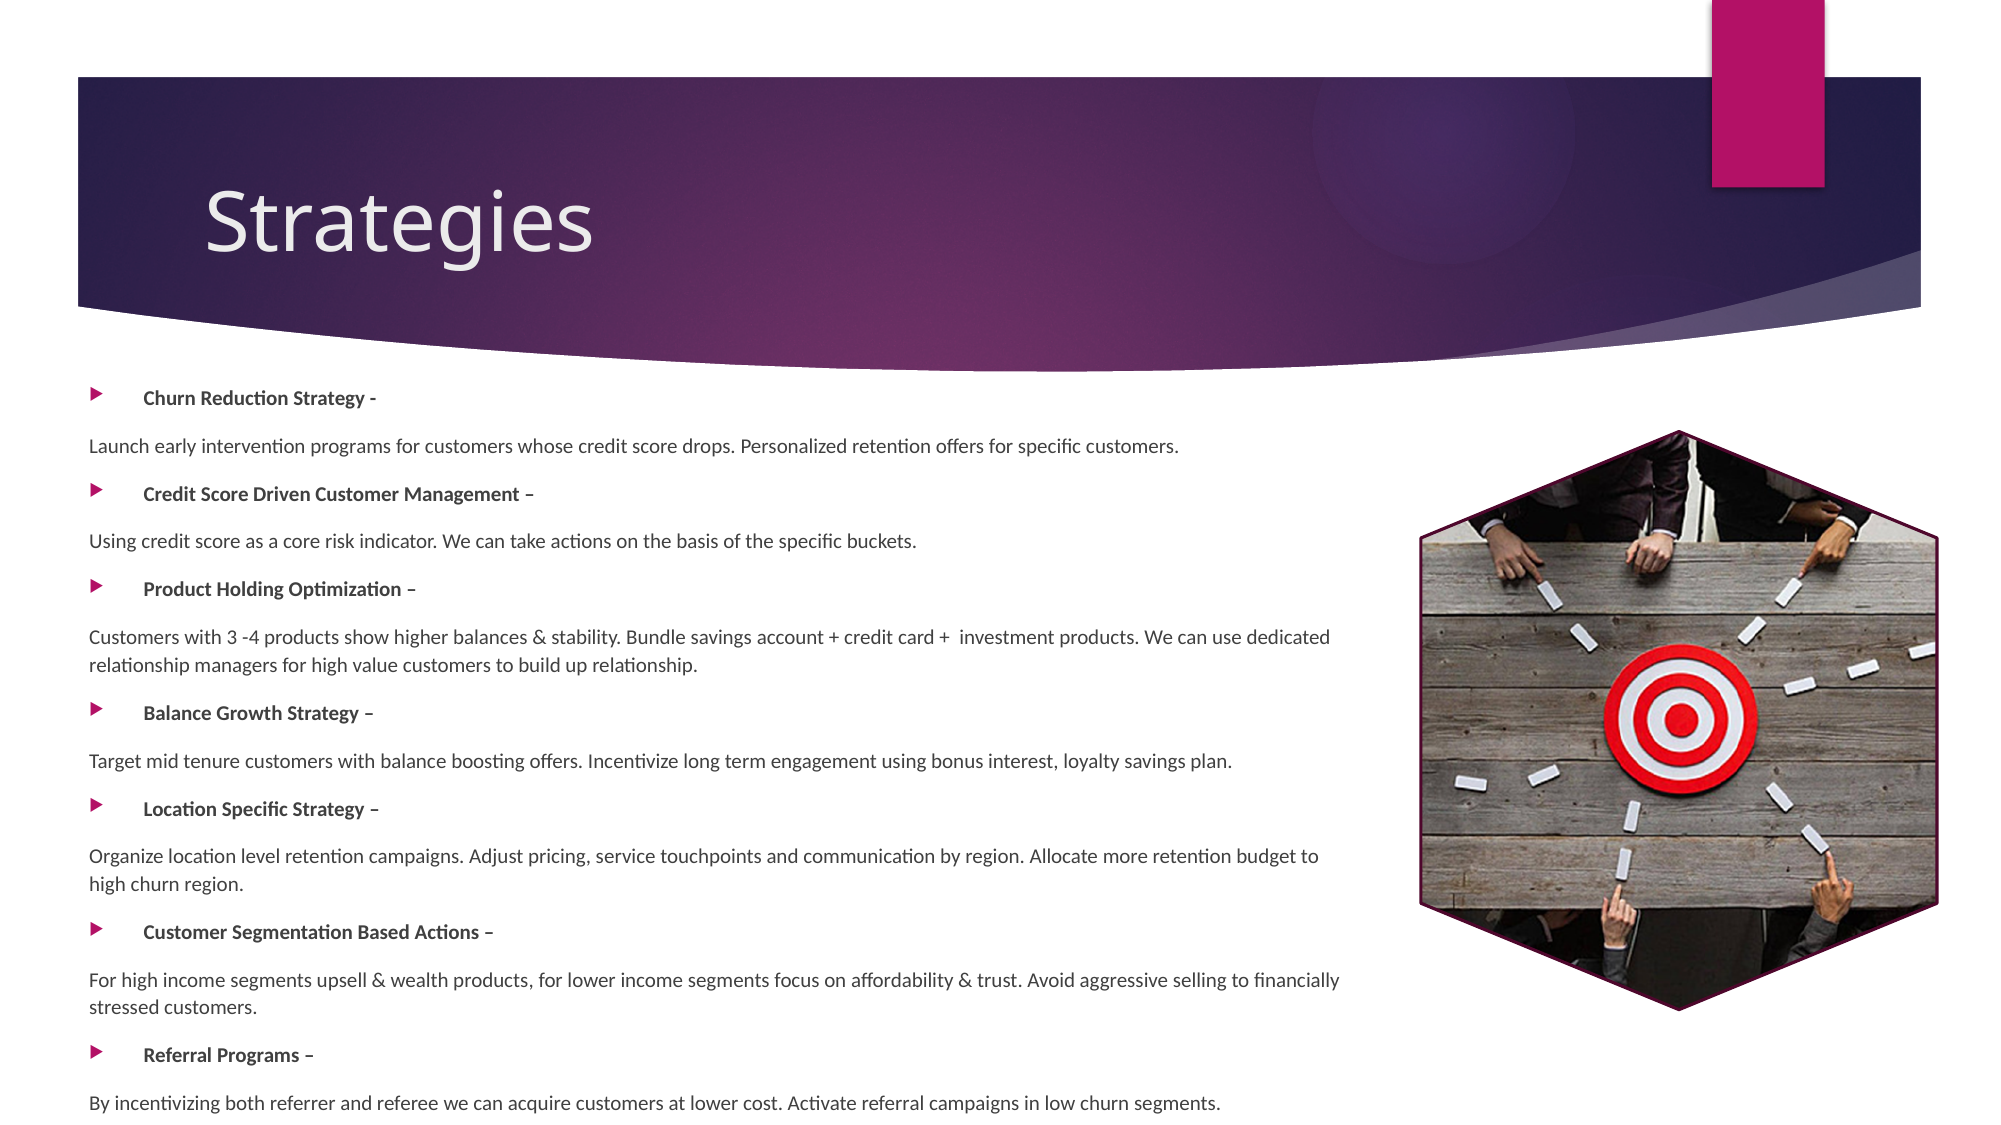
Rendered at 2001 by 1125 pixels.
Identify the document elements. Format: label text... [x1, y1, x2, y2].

title Strategies [189, 159, 1627, 276]
text_box [1419, 430, 1939, 1012]
list Churn Reduction Strategy - Launch early intervention programs for customers whose credit score drops. Personalized retention offers for specific customers. Credit Score Driven Customer Management – Using credit score as a core risk indicator. We can take actions on the basis of the specific buckets. Product Holding Optimization – Customers with 3 -4 products show higher balances & stability. Bundle savings account + credit card + investment products. We can use dedicated relationship managers for high value customers to build up relationship. Balance Growth Strategy – Target mid tenure customers with balance boosting offers. Incentivize long term engagement using bonus interest, loyalty savings plan. Location Specific Strategy – Organize location level retention campaigns. Adjust pricing, service touchpoints and communication by region. Allocate more retention budget to high churn region. Customer Segmentation Based Actions – For high income segments upsell & wealth products, for lower income segments focus on affordability & trust. Avoid aggressive selling to financially stressed customers. Referral Programs – By incentivizing both referrer and referee we can acquire customers at lower cost. Activate referral campaigns in low churn segments. [74, 374, 1373, 1125]
